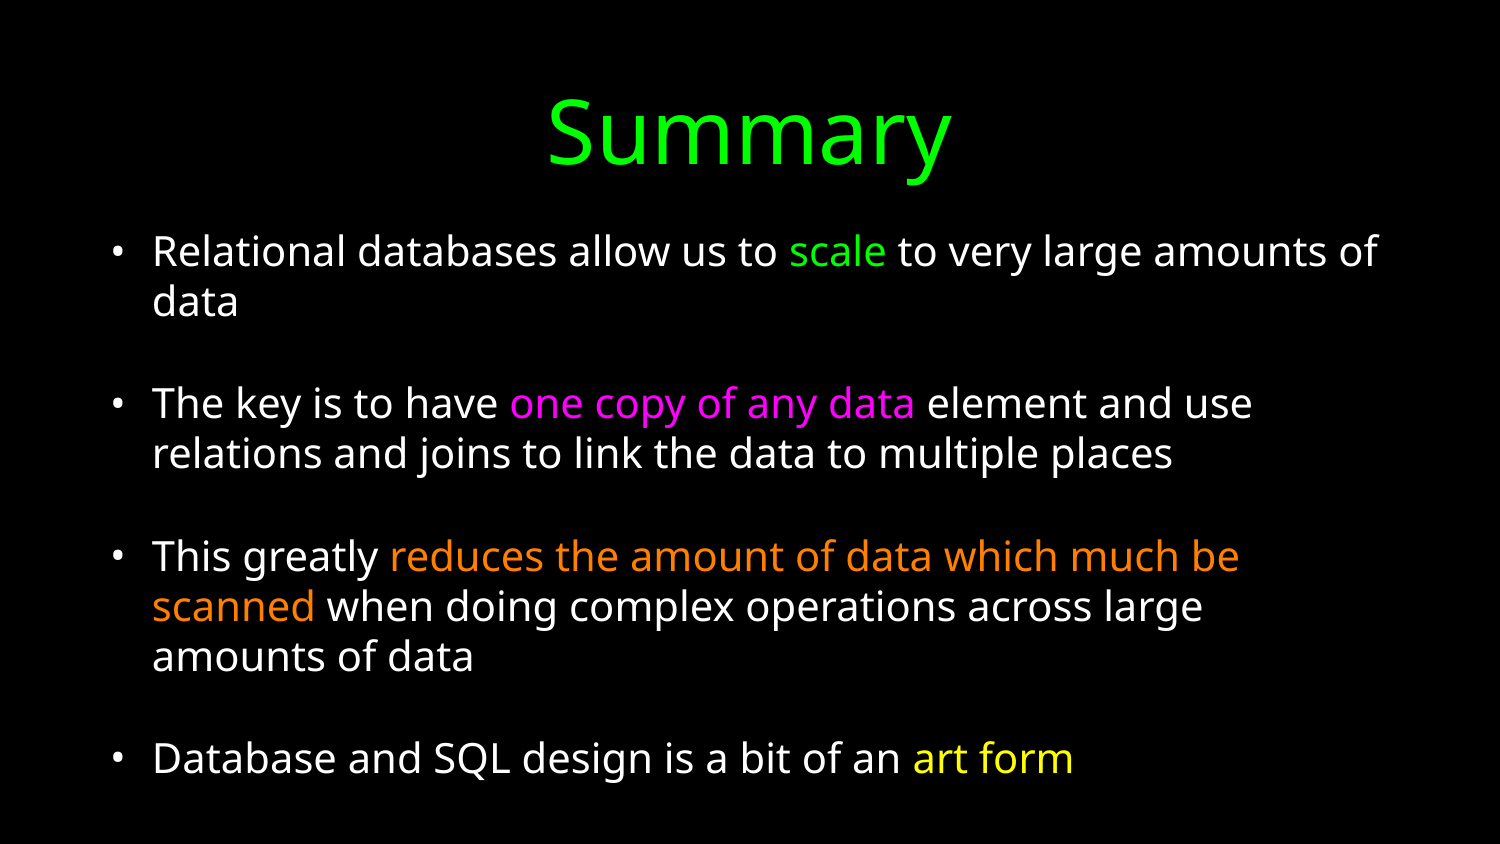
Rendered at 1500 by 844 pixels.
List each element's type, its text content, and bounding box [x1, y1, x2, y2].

list Relational databases allow us to scale to very large amounts of data The key is to have one copy of any data element and use relations and joins to link the data to multiple places This greatly reduces the amount of data which much be scanned when doing complex operations across large amounts of data Database and SQL design is a bit of an art form [106, 240, 1393, 767]
title Summary [106, 22, 1393, 235]
